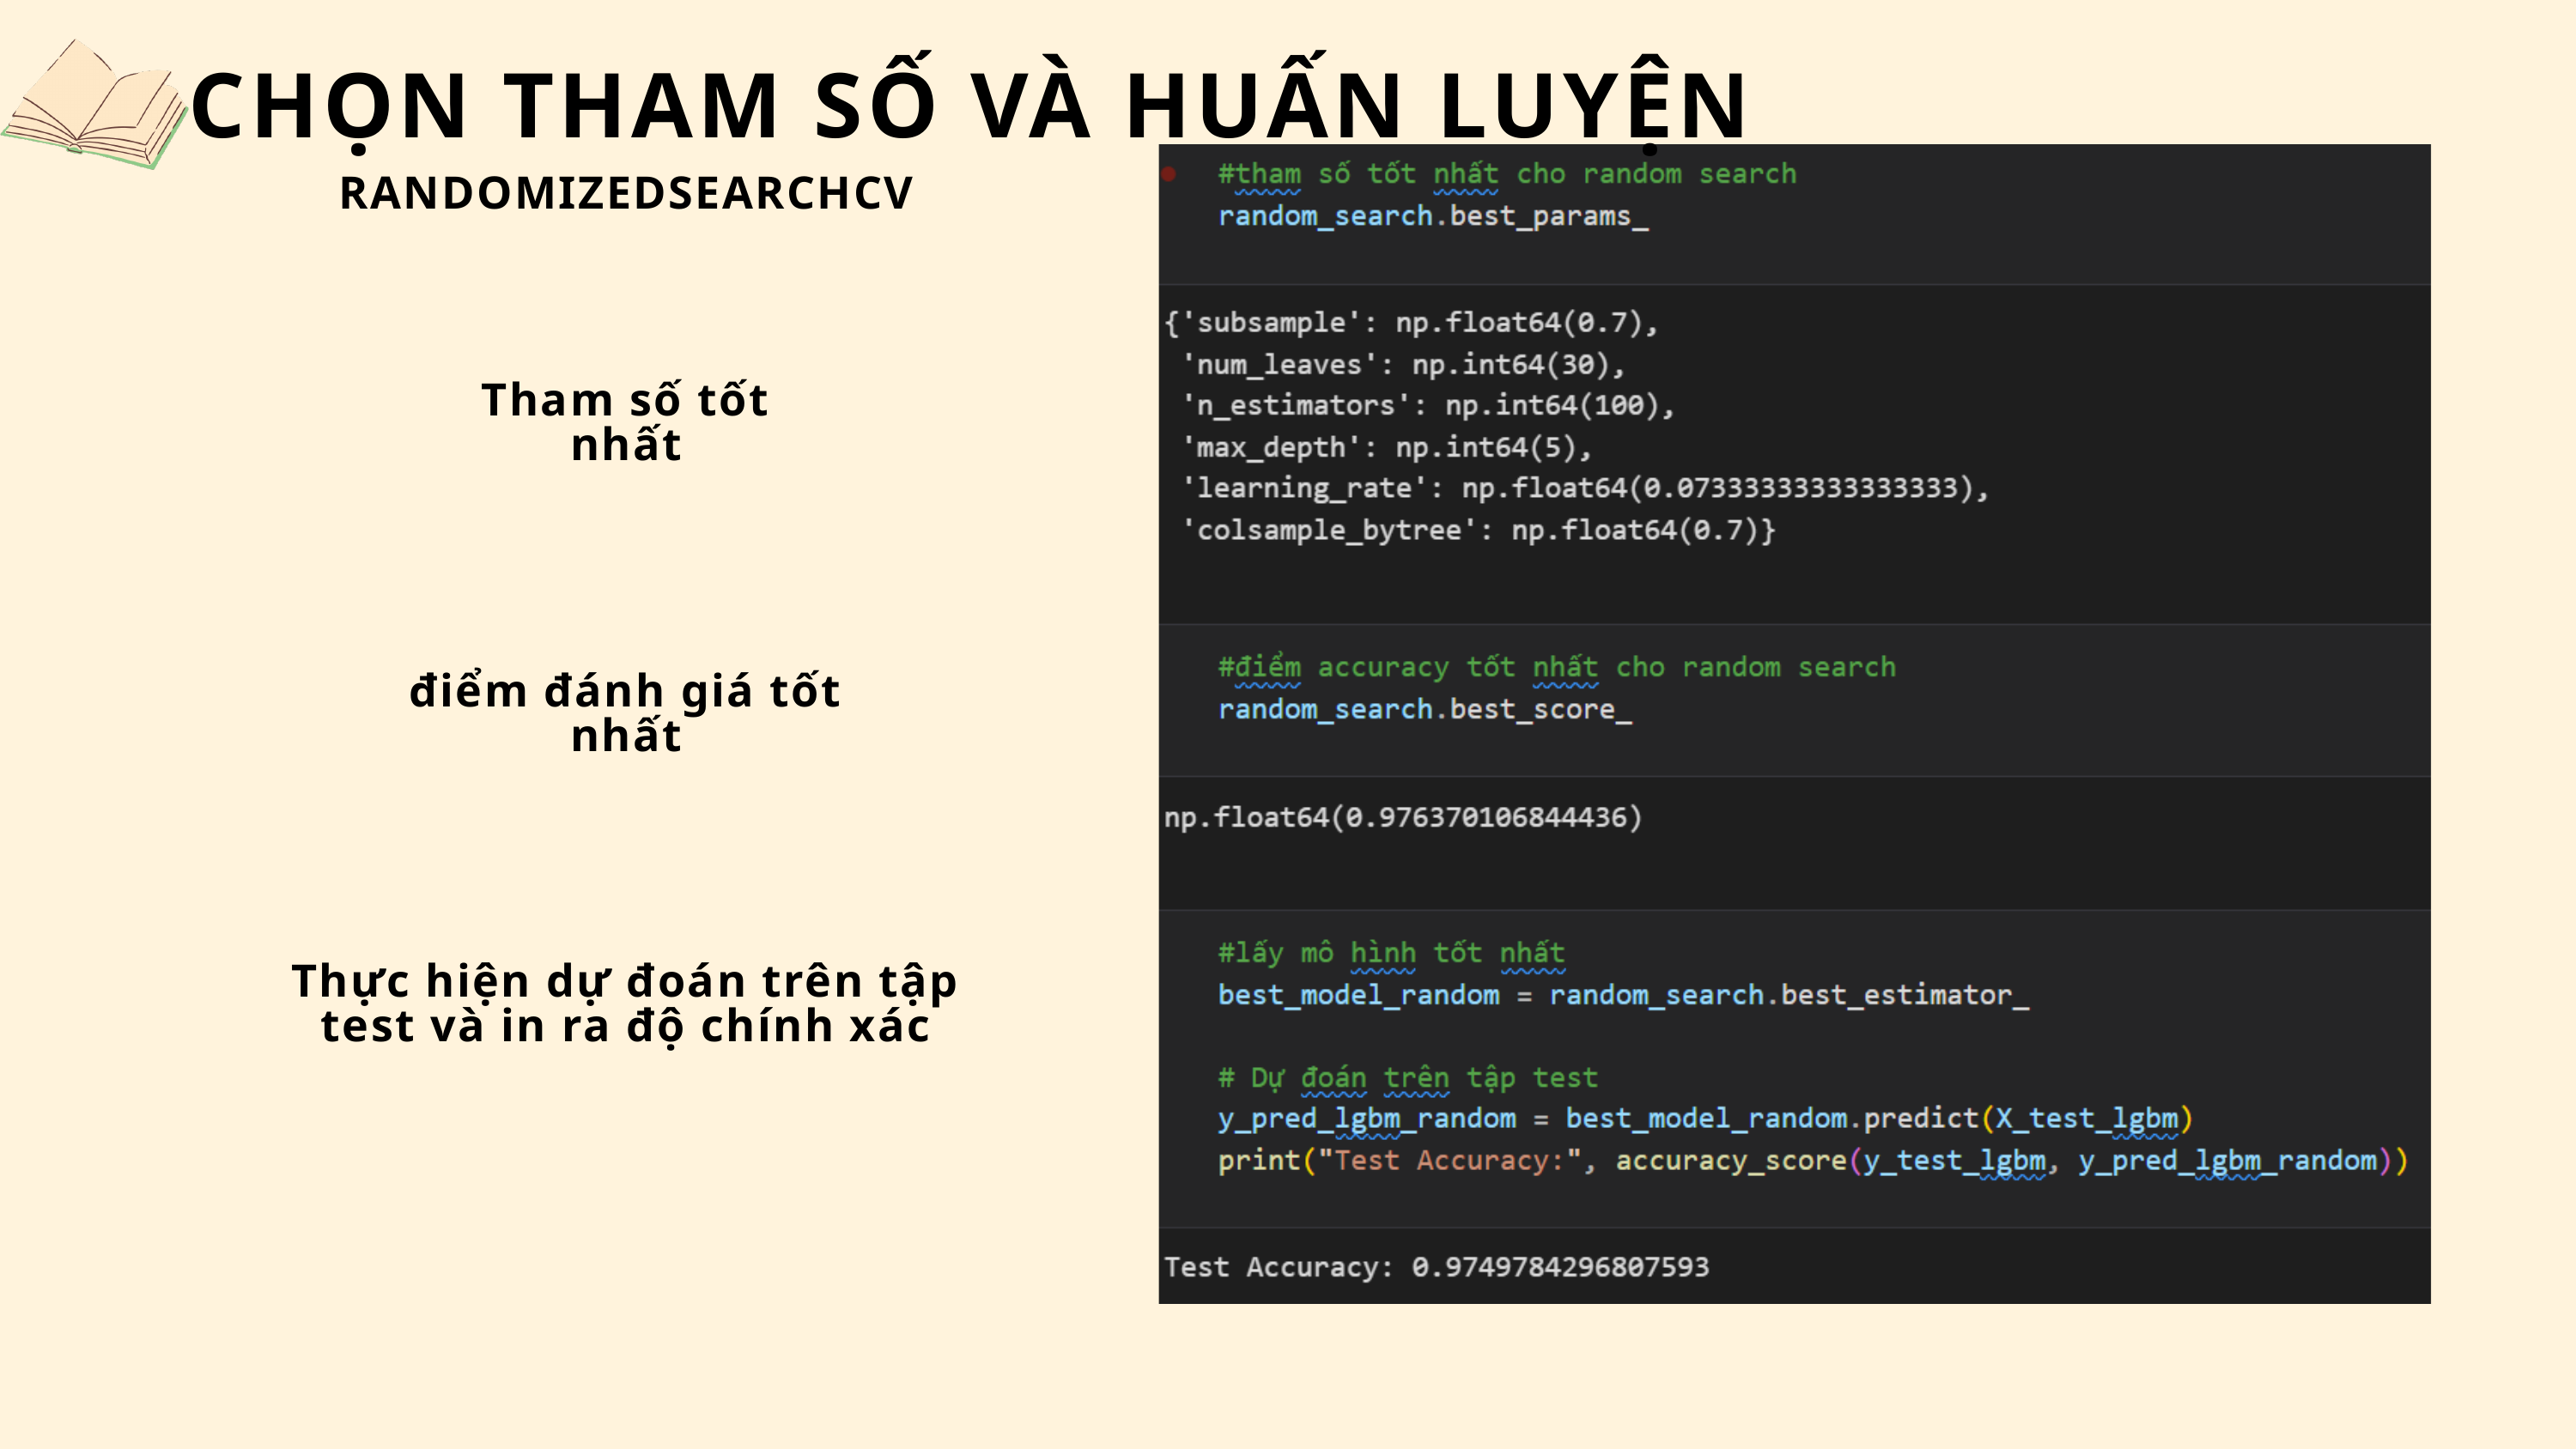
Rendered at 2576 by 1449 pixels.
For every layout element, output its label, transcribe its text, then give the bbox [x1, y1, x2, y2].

text_box điểm đánh giá tốt nhất [386, 670, 866, 761]
text_box Thực hiện dự đoán trên tập test và in ra độ chính xác [244, 961, 1009, 1052]
text_box [1158, 144, 2432, 1304]
text_box Tham số tốt nhất [442, 380, 810, 470]
text_box [0, 39, 189, 170]
text_box CHỌN THAM SỐ VÀ HUẤN LUYỆN [188, 65, 1841, 156]
text_box RANDOMIZEDSEARCHCV [0, 173, 1288, 219]
